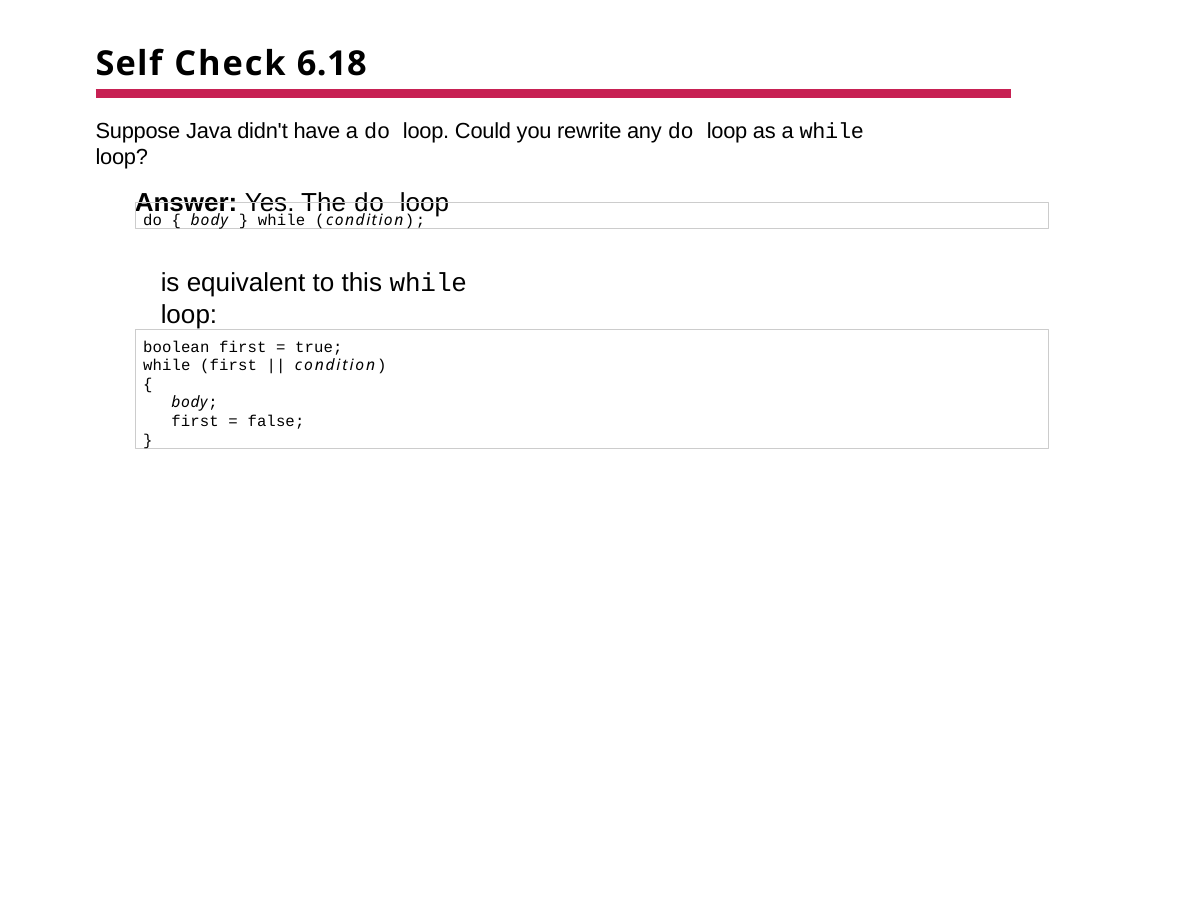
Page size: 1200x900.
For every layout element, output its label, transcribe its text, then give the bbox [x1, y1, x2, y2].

text_box is equivalent to this while loop: [158, 265, 535, 329]
title Self Check 6.18 [93, 40, 1107, 192]
text_box do { body } while (condition); [135, 202, 1049, 229]
text_box Suppose Java didn't have a do loop. Could you rewrite any do loop as a while loop? Answer: Yes. The do loop [93, 116, 923, 217]
text_box boolean first = true; while (first || condition) { body; first = false; } [135, 329, 1049, 449]
